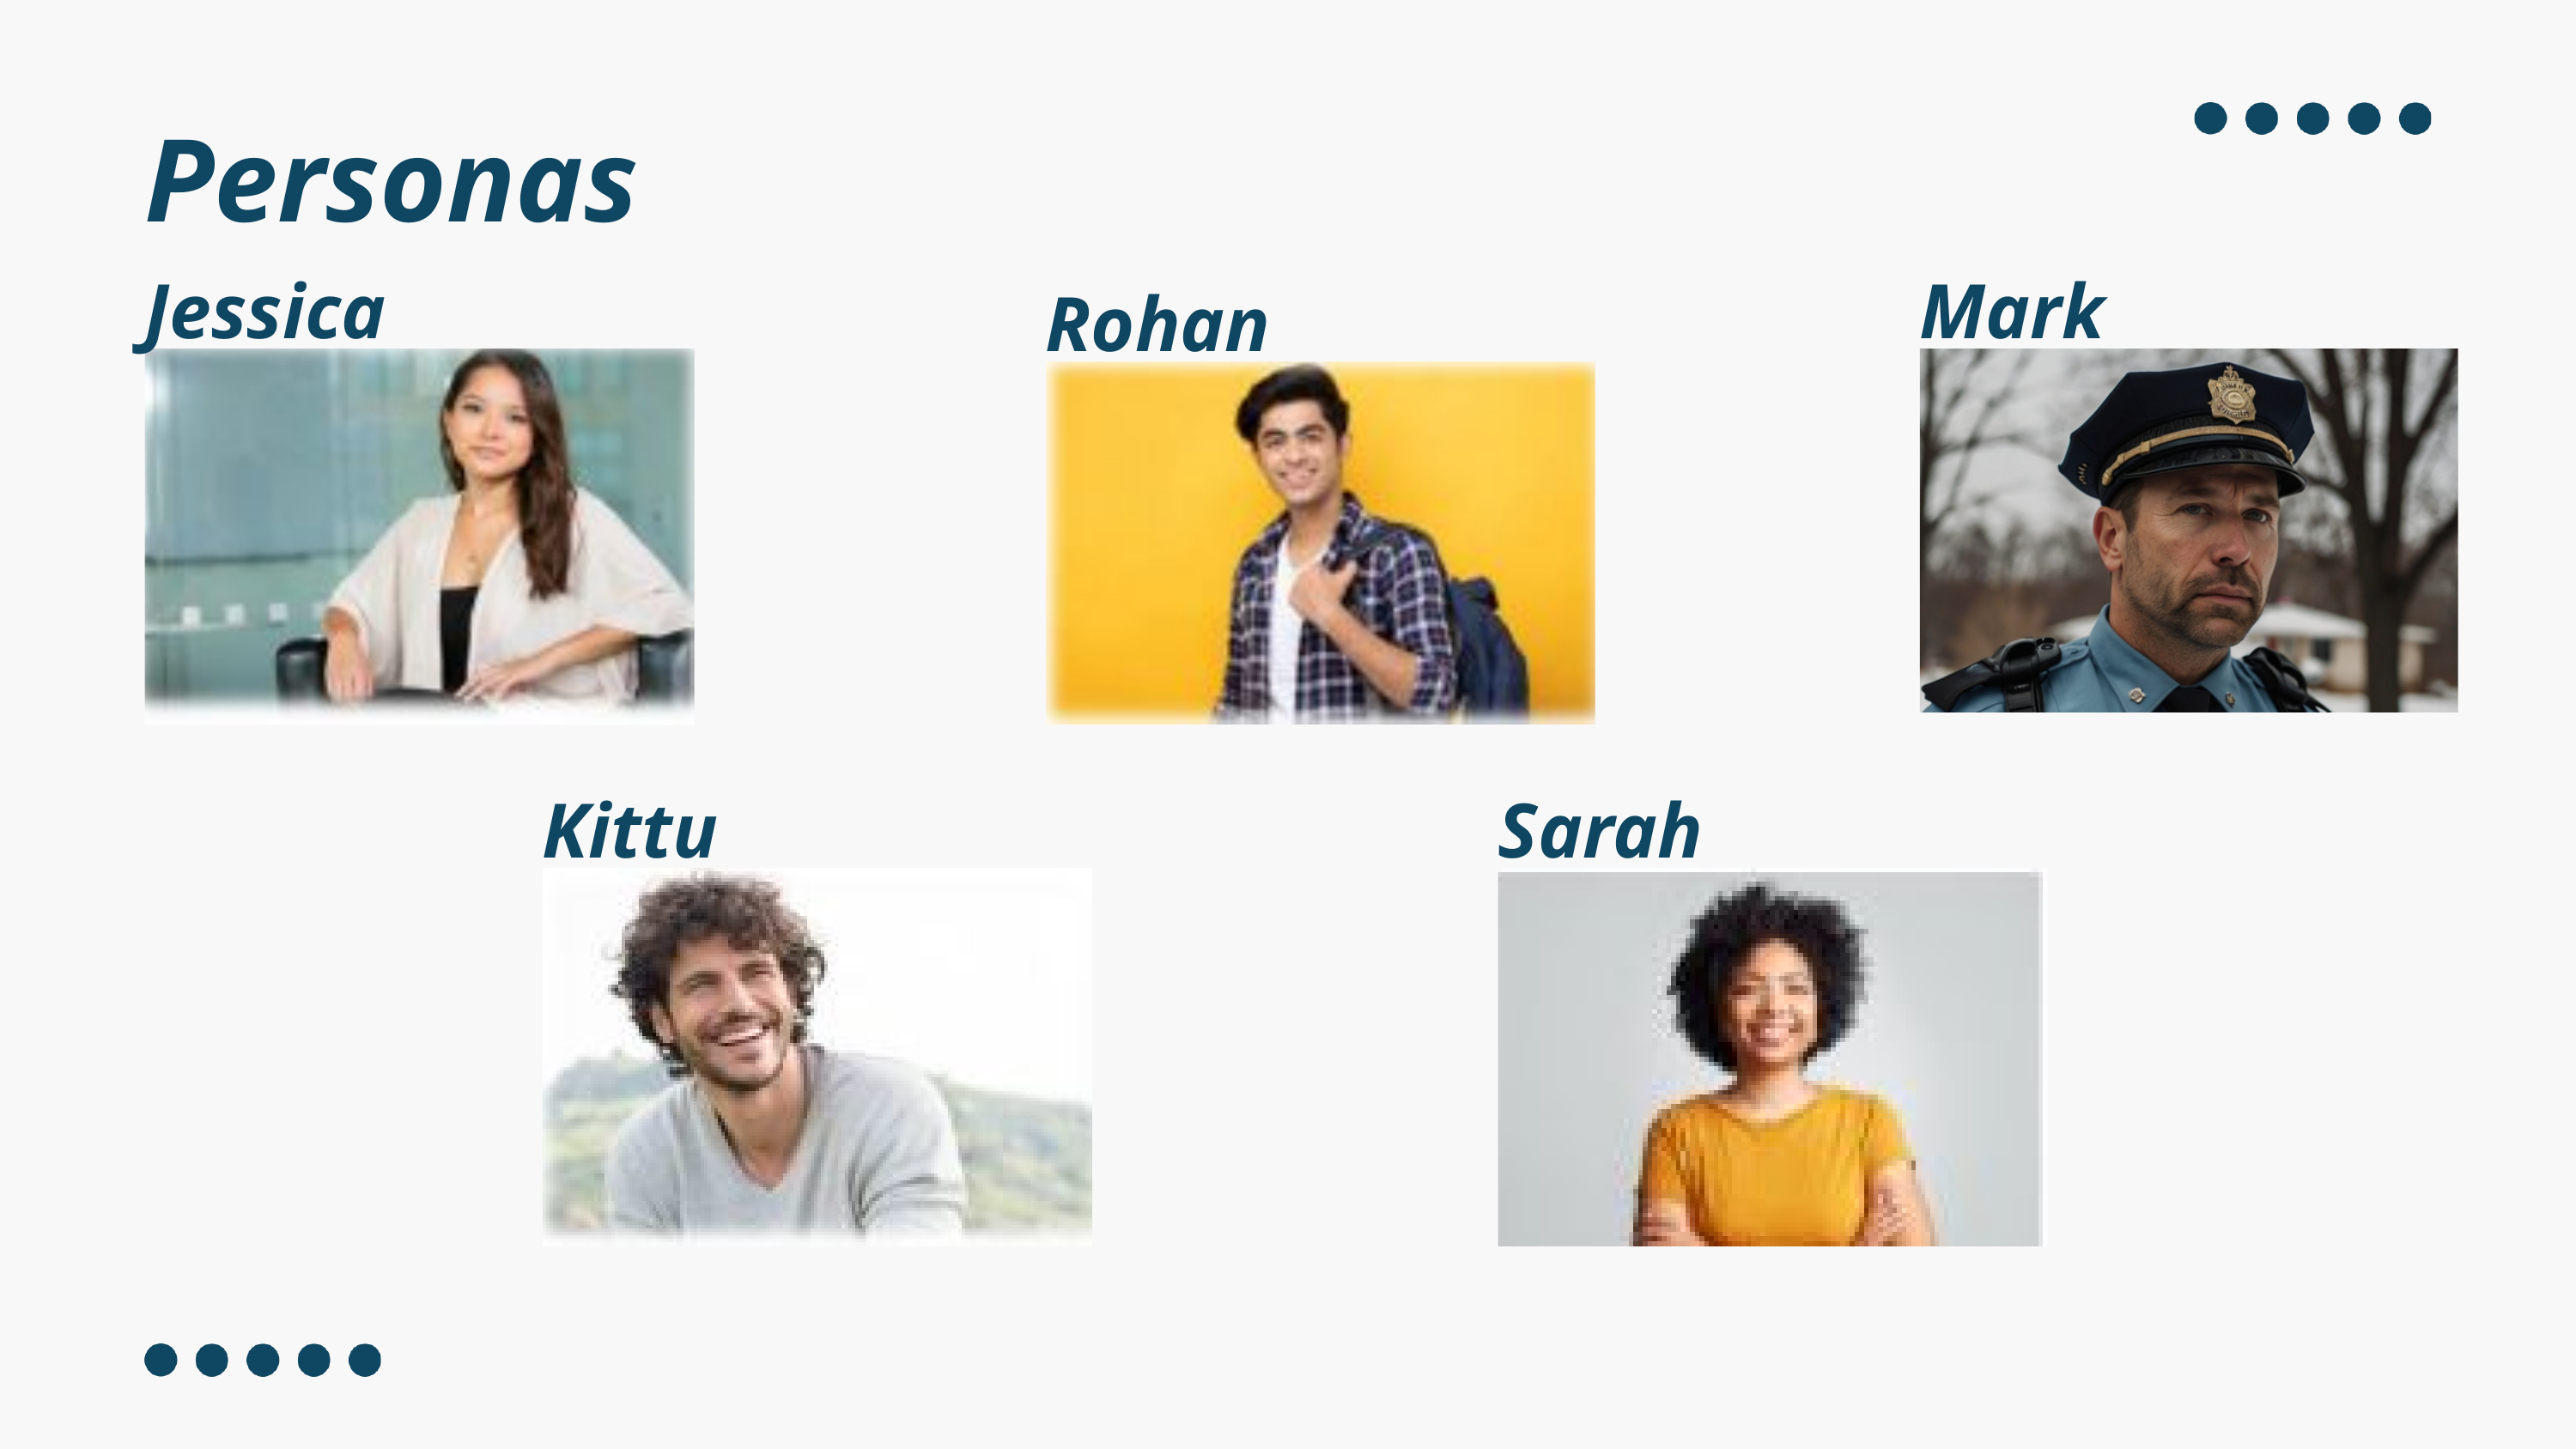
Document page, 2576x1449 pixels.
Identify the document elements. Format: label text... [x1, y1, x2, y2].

text_box [1045, 361, 1595, 724]
text_box [144, 349, 695, 724]
text_box [542, 868, 1092, 1246]
text_box Jessica [144, 248, 460, 355]
text_box [2194, 100, 2432, 136]
text_box Rohan [1045, 261, 1361, 367]
text_box [1498, 868, 2048, 1246]
text_box Personas [144, 84, 2127, 246]
text_box [144, 1342, 381, 1378]
text_box Sarah [1498, 767, 1814, 874]
text_box Kittu [542, 767, 858, 874]
text_box [1919, 349, 2458, 712]
text_box Mark [1919, 248, 2235, 355]
